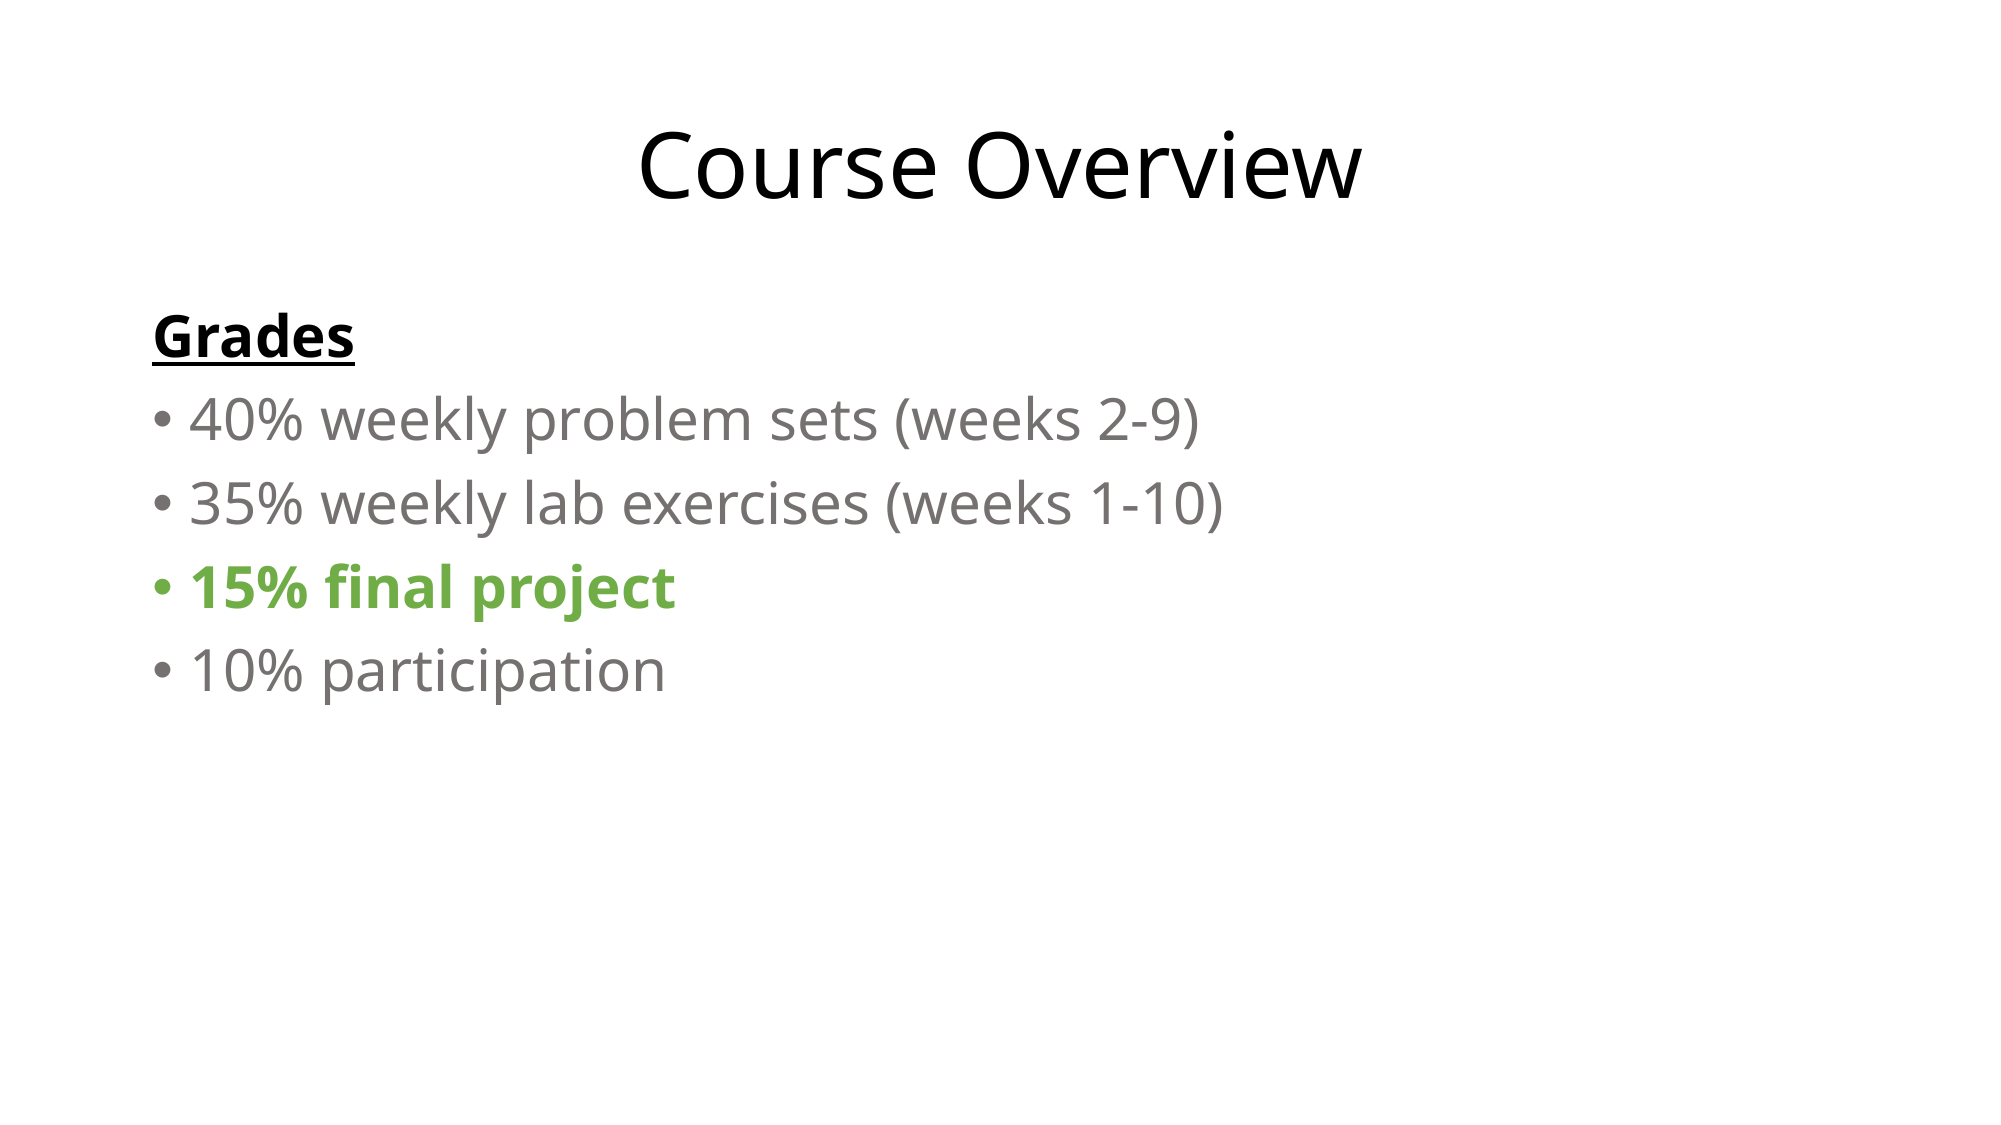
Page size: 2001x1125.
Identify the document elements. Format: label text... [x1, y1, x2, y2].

list Grades 40% weekly problem sets (weeks 2-9) 35% weekly lab exercises (weeks 1-10) 15% final project 10% participation [137, 299, 1863, 1092]
title Course Overview [137, 59, 1863, 278]
